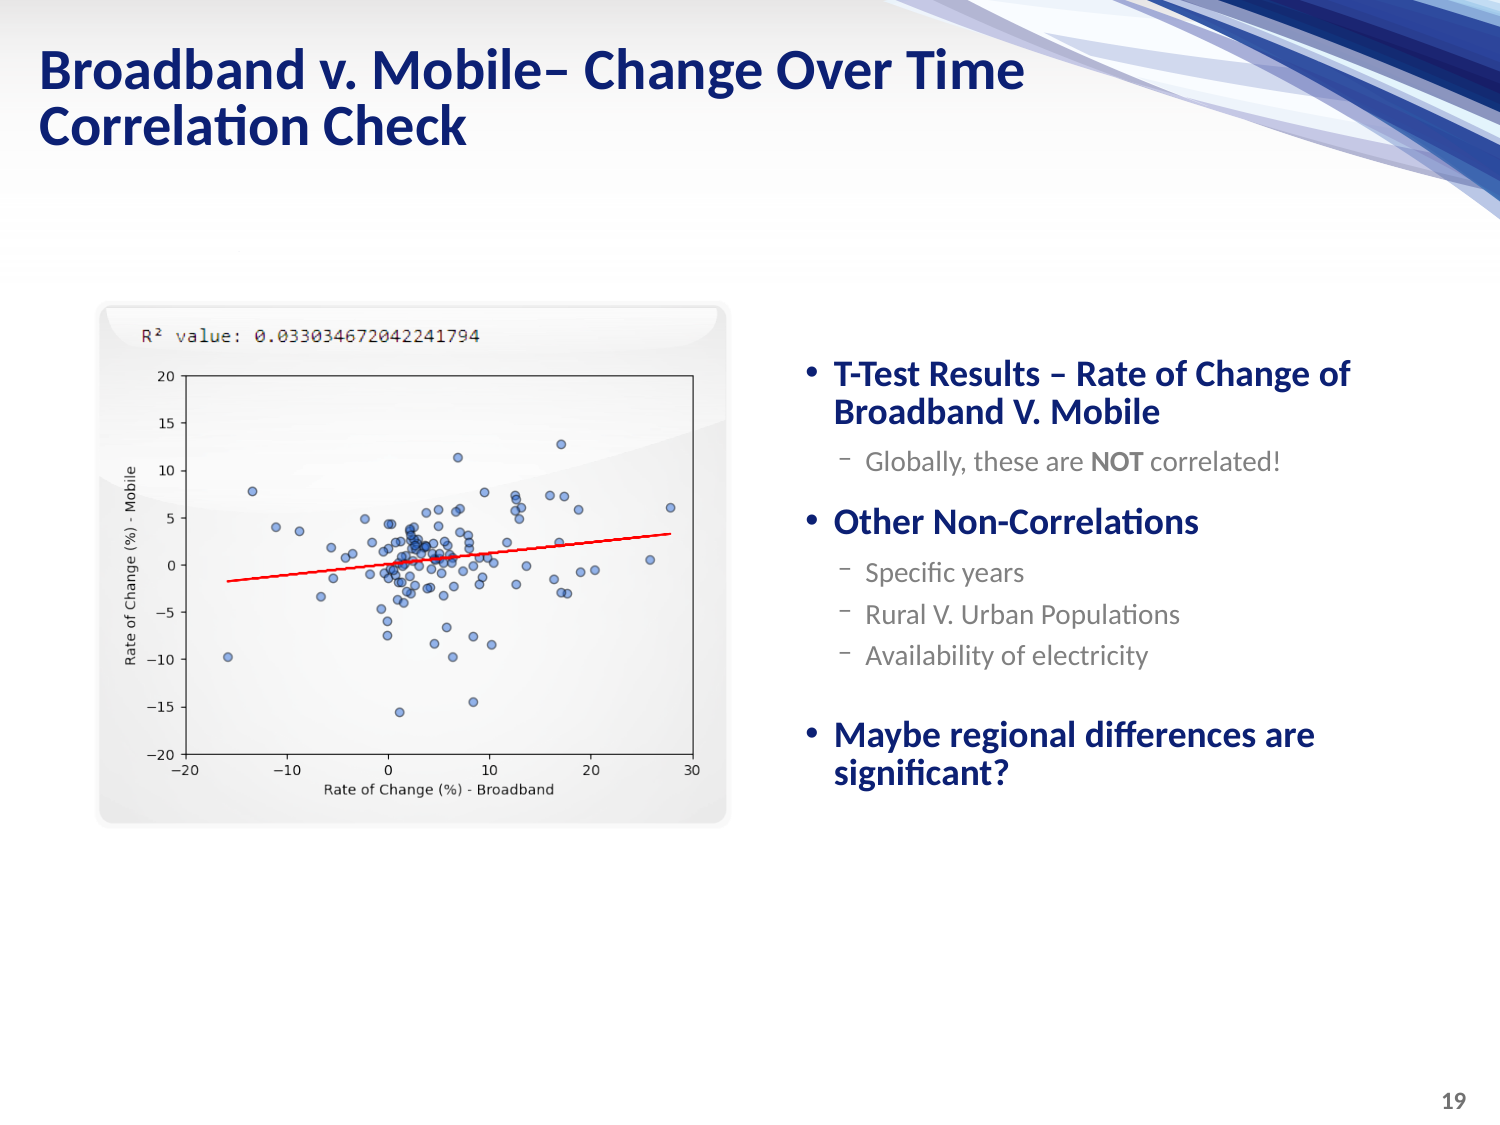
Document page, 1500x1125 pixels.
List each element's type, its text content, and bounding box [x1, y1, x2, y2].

text_box T-Test Results – Rate of Change of Broadband V. Mobile Globally, these are NOT correlated! Other Non-Correlations Specific years Rural V. Urban Populations Availability of electricity Maybe regional differences are significant? [790, 349, 1385, 800]
title Broadband v. Mobile– Change Over Time Correlation Check [24, 37, 1417, 125]
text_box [115, 314, 711, 808]
picture [0, 0, 1500, 1125]
